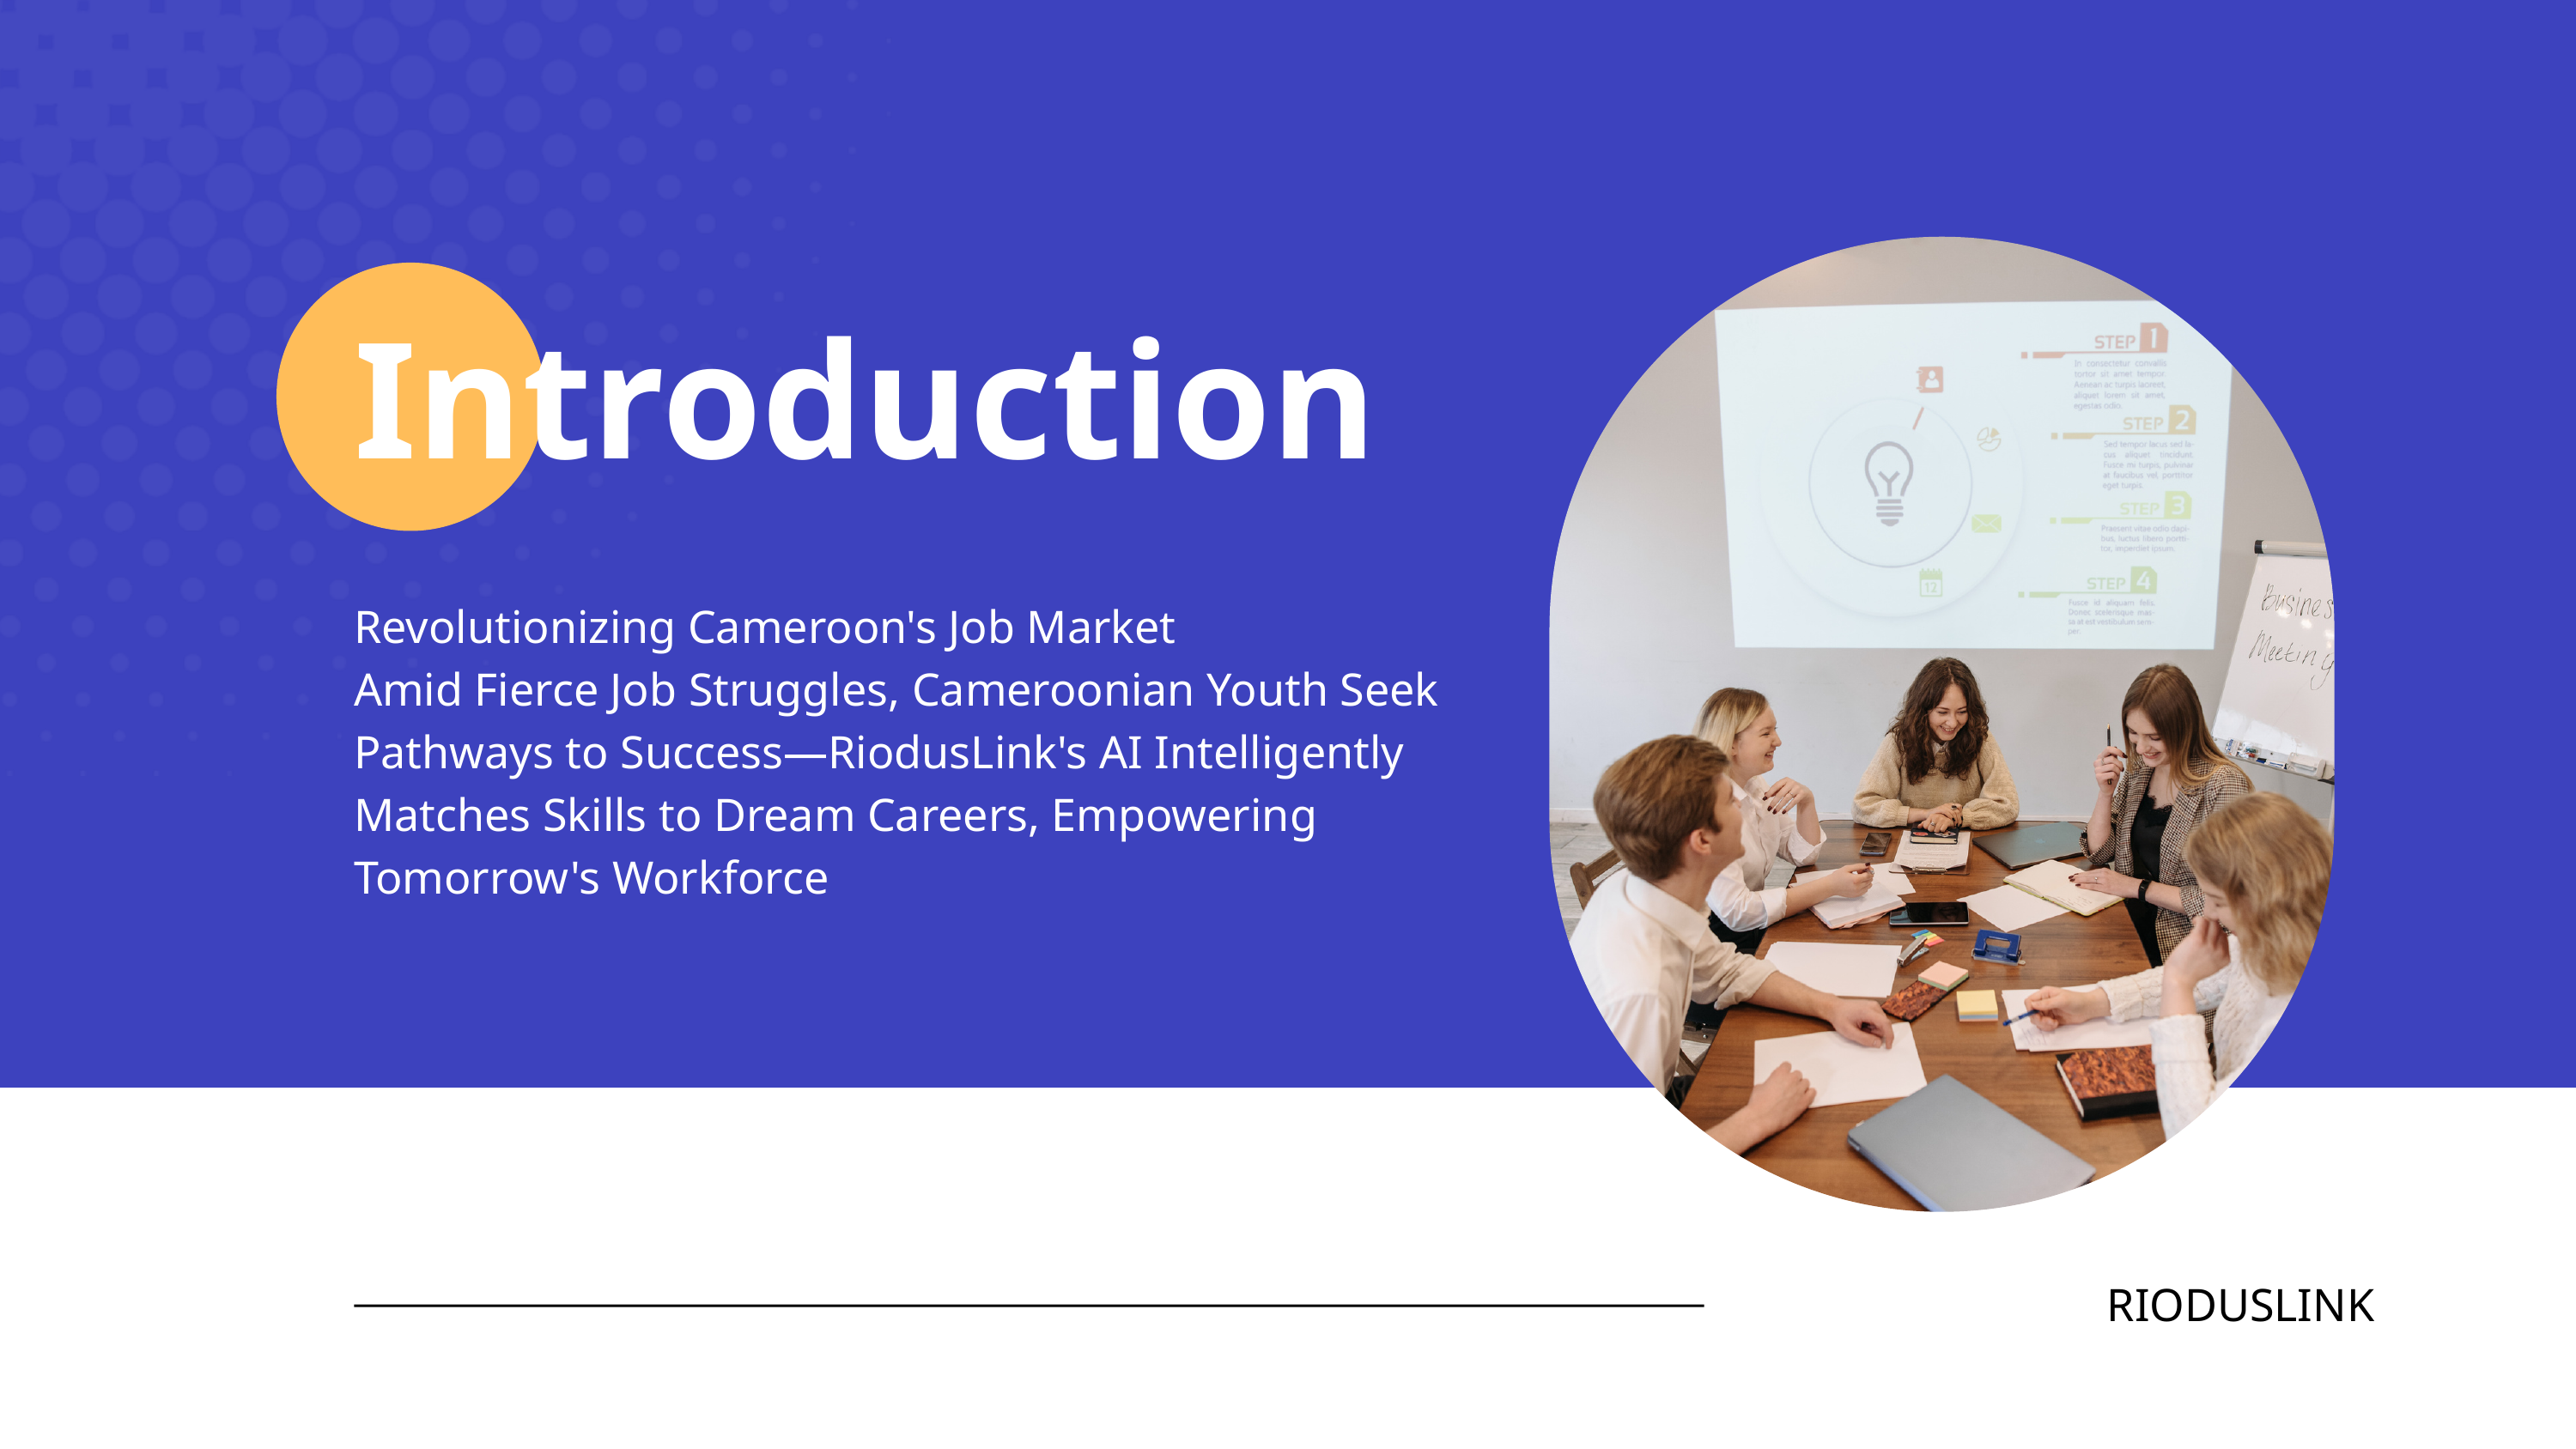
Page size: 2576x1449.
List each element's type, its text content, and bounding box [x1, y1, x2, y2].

text_box RIODUSLINK [1509, 1268, 2375, 1331]
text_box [276, 262, 545, 531]
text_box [0, 0, 2576, 1088]
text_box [1549, 236, 2335, 1212]
